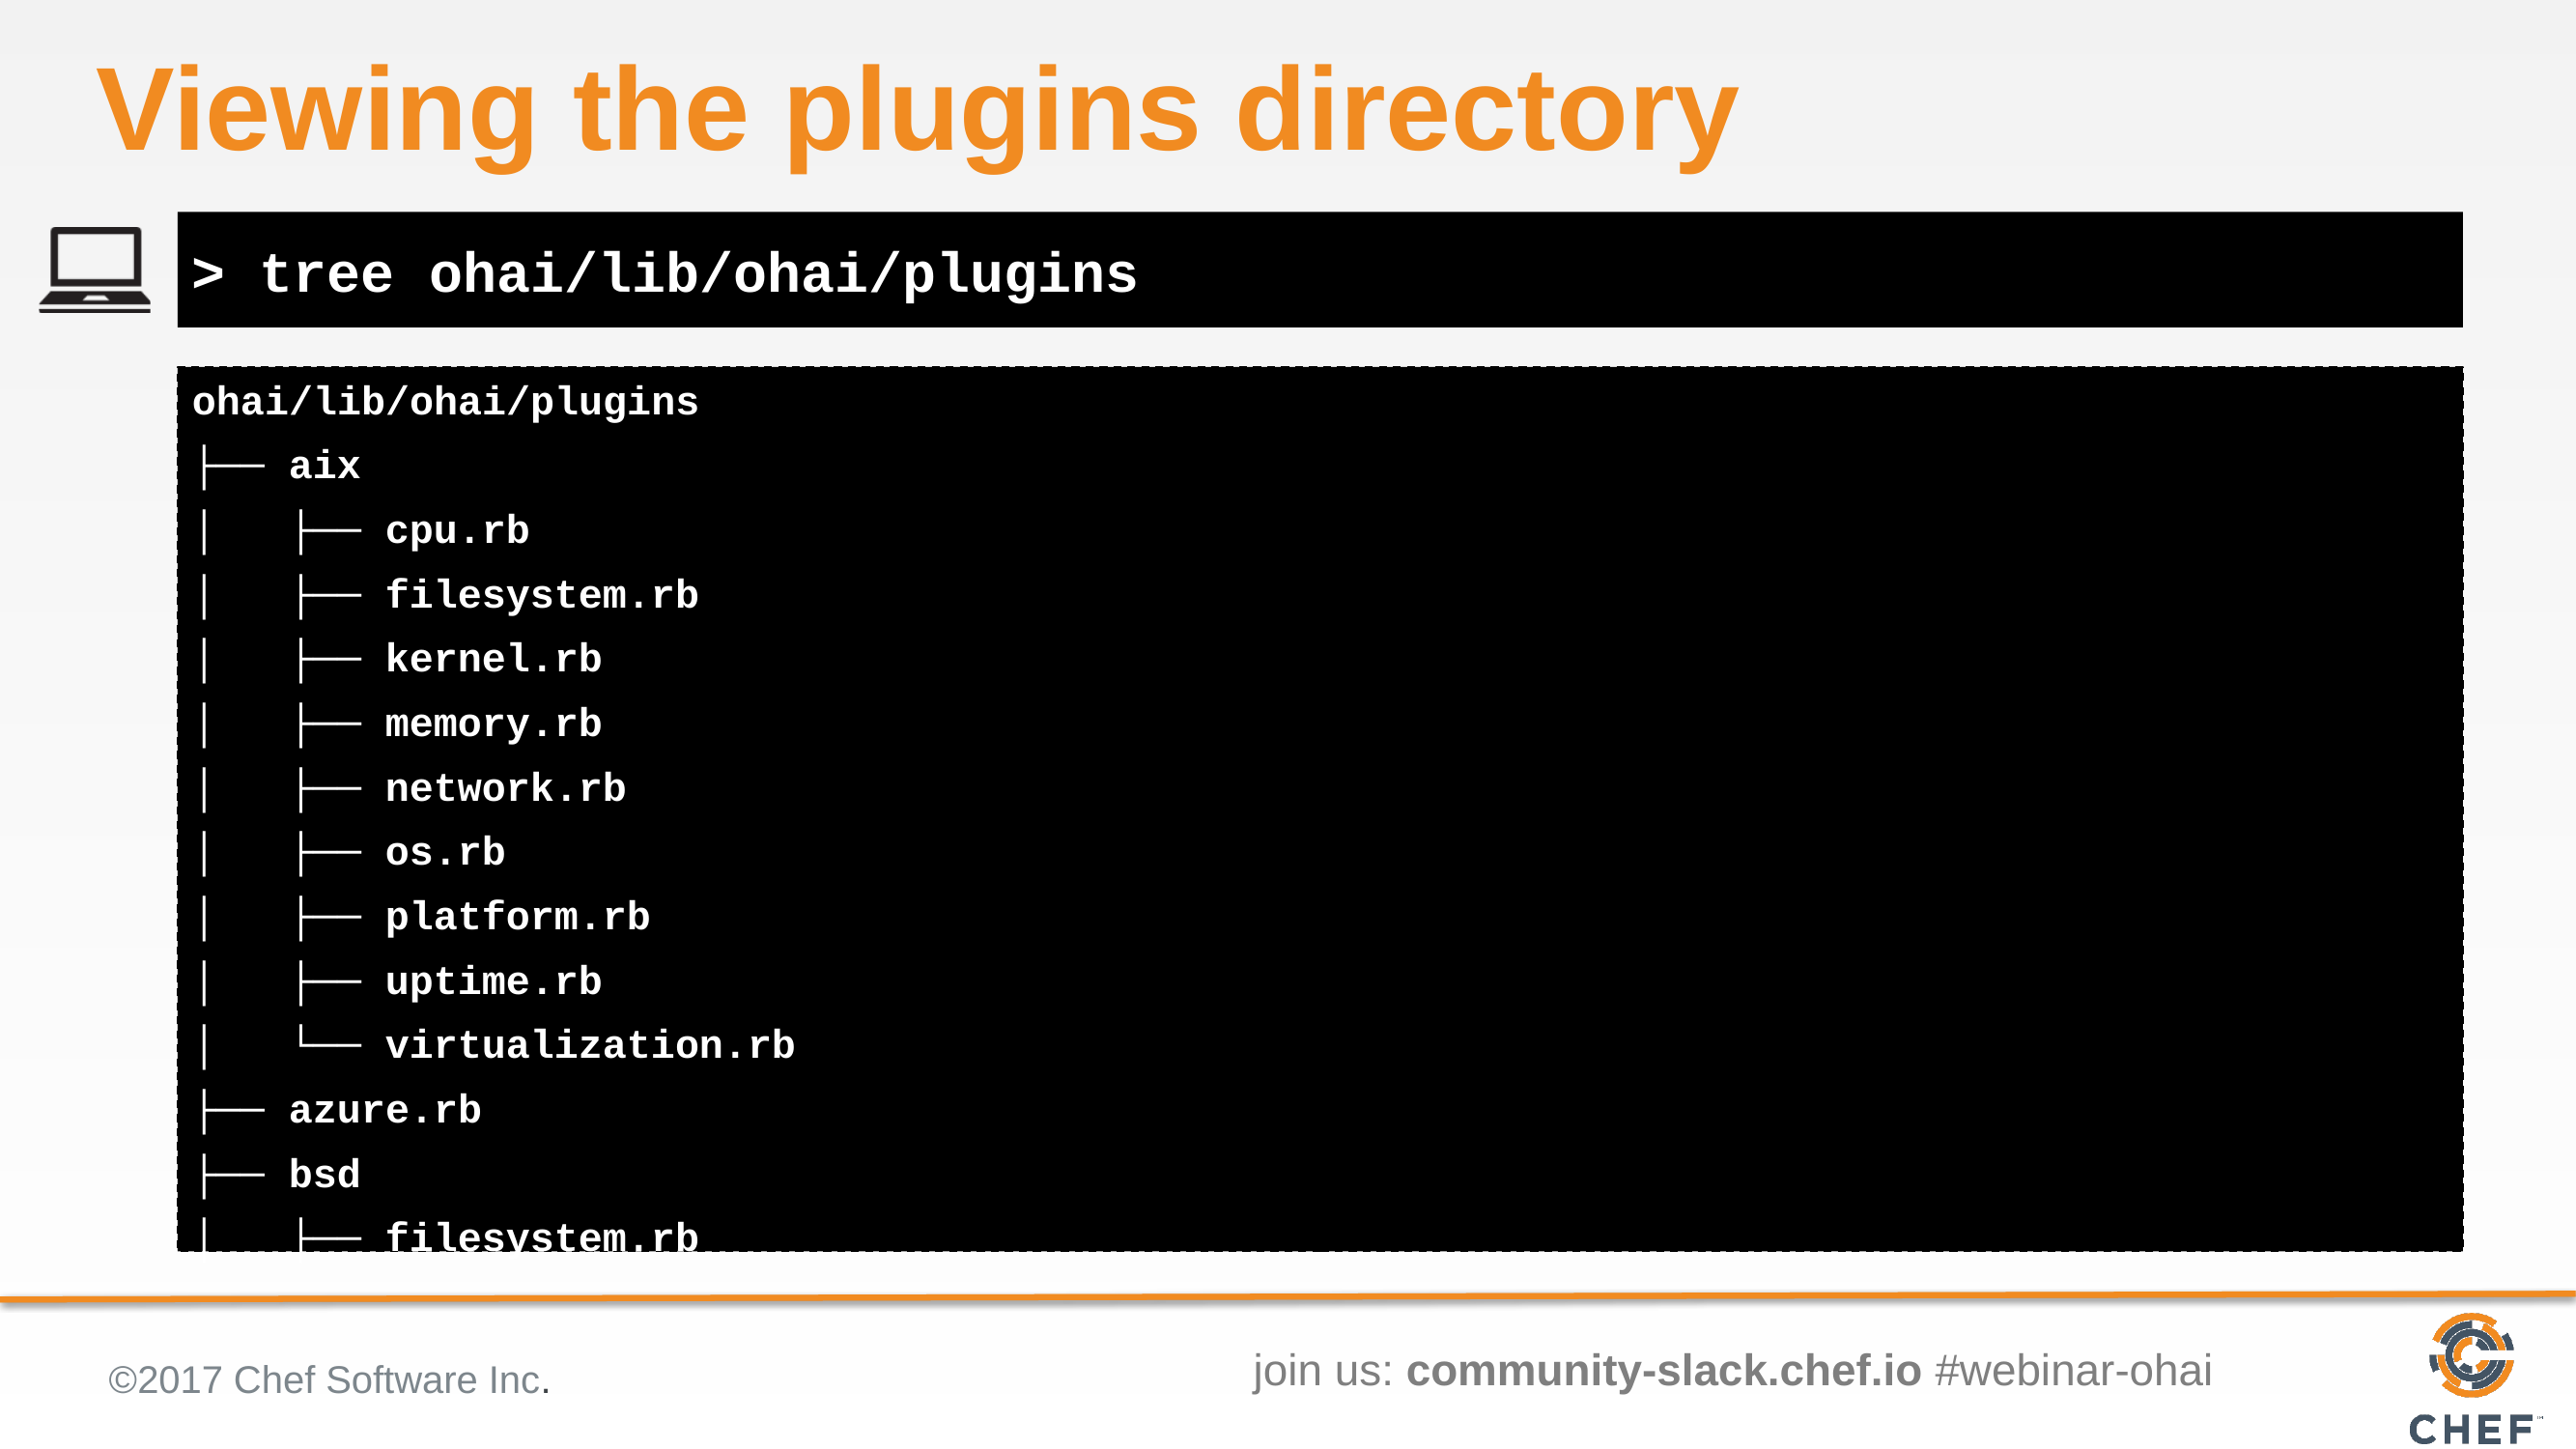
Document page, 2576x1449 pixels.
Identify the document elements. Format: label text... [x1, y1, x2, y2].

title Viewing the plugins directory [96, 48, 2463, 180]
picture [2399, 1297, 2551, 1449]
list > tree ohai/lib/ohai/plugins [177, 212, 2463, 327]
list ohai/lib/ohai/plugins ├── aix │ ├── cpu.rb │ ├── filesystem.rb │ ├── kernel.rb │ ├── memory.rb │ ├── network.rb │ ├── os.rb │ ├── platform.rb │ ├── uptime.rb │ └── virtualization.rb ├── azure.rb ├── bsd │ ├── filesystem.rb [177, 366, 2464, 1252]
